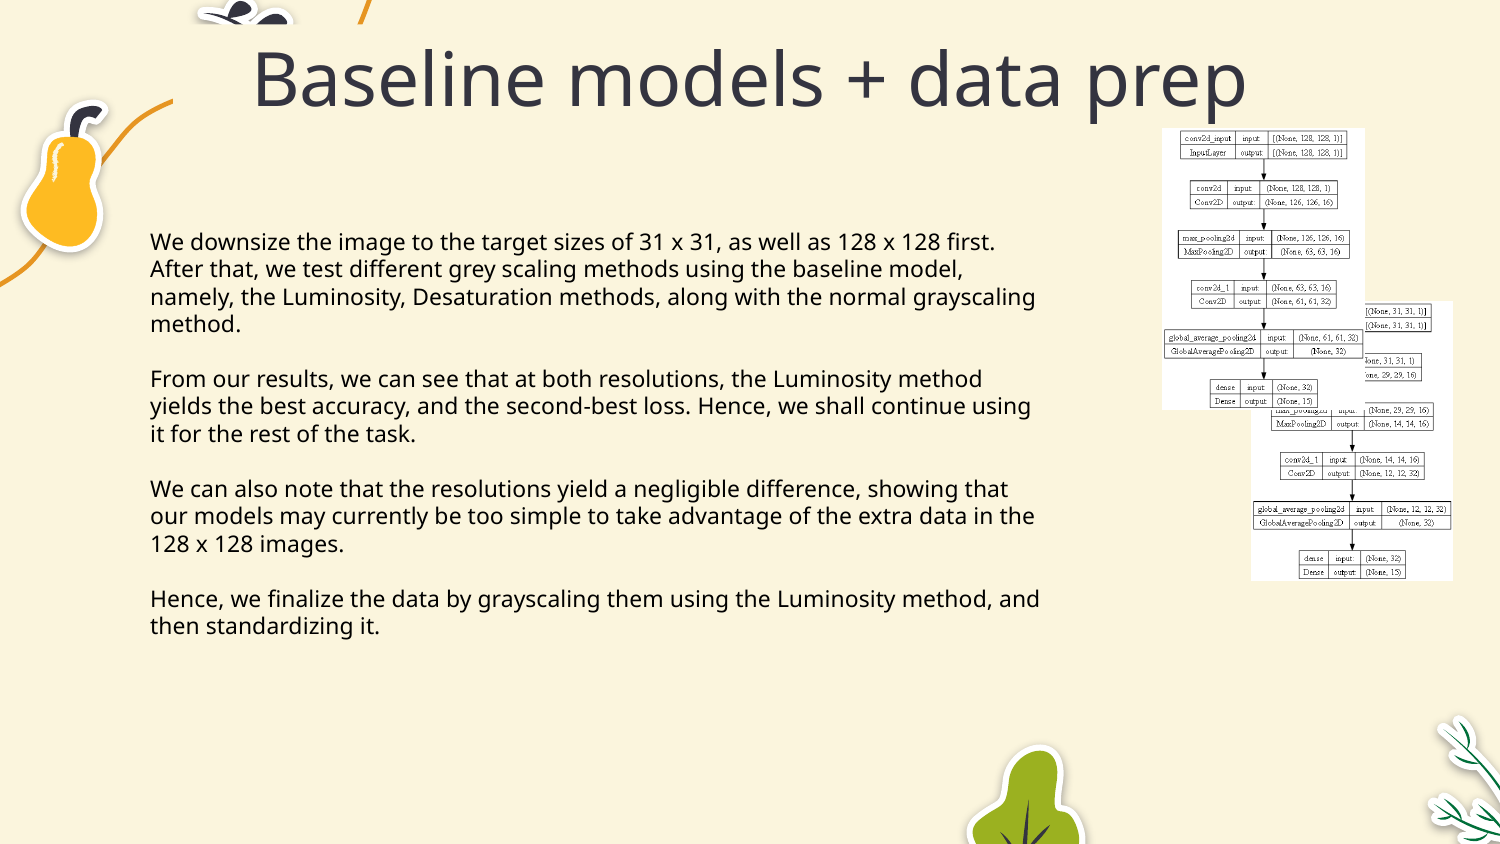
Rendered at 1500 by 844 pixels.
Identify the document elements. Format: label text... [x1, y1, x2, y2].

title Baseline models + data prep [173, 24, 1327, 129]
picture [1162, 128, 1453, 581]
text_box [928, 672, 1500, 844]
text_box We downsize the image to the target sizes of 31 x 31, as well as 128 x 128 first. After that, we test different grey scaling methods using the baseline model, namely, the Luminosity, Desaturation methods, along with the normal grayscaling method. From our results, we can see that at both resolutions, the Luminosity method yields the best accuracy, and the second-best loss. Hence, we shall continue using it for the rest of the task. We can also note that the resolutions yield a negligible difference, showing that our models may currently be too simple to take advantage of the extra data in the 128 x 128 images. Hence, we finalize the data by grayscaling them using the Luminosity method, and then standardizing it. [135, 219, 1064, 647]
